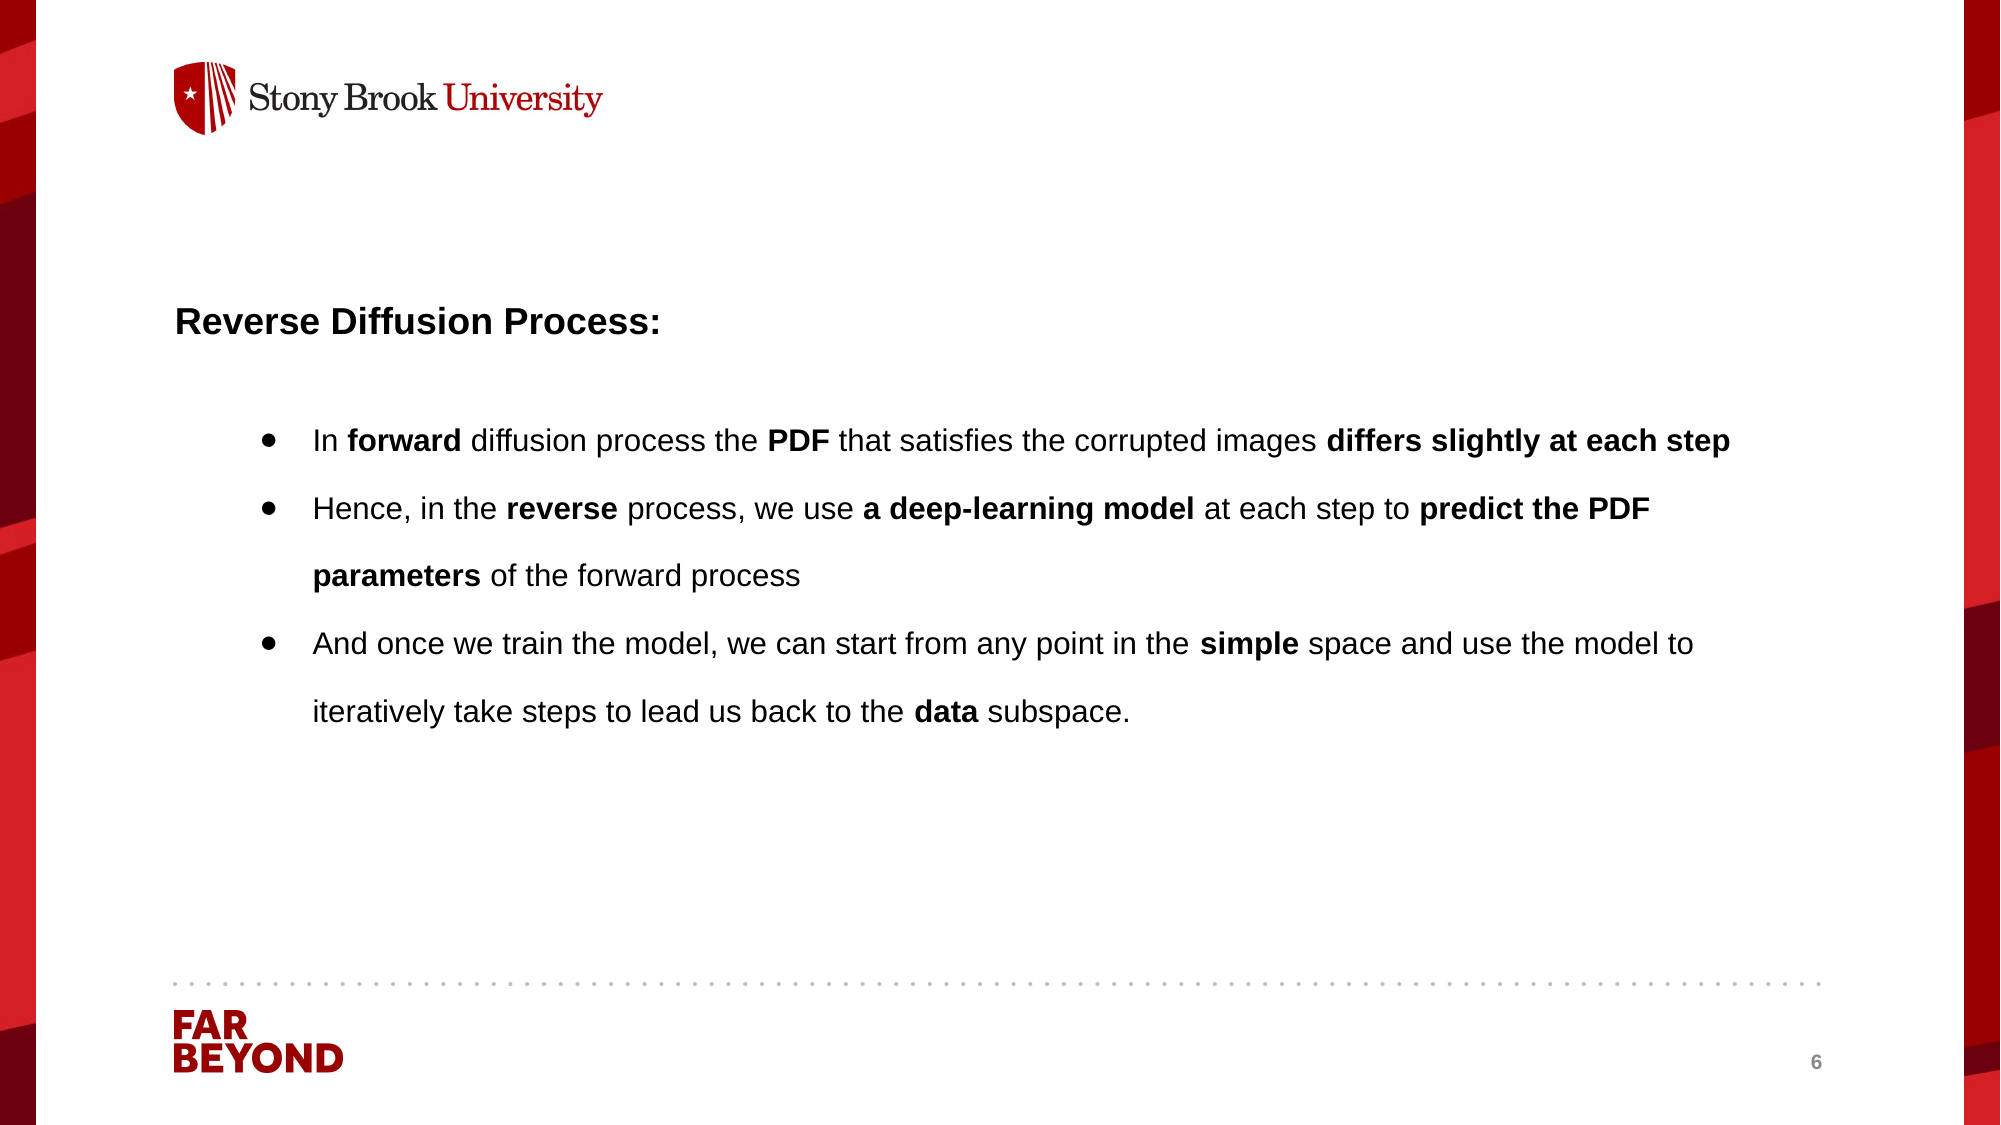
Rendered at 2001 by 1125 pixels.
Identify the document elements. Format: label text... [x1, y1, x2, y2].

list Reverse Diffusion Process: In forward diffusion process the PDF that satisfies the corrupted images differs slightly at each step Hence, in the reverse process, we use a deep-learning model at each step to predict the PDF parameters of the forward process And once we train the model, we can start from any point in the simple space and use the model to iteratively take steps to lead us back to the data subspace. [174, 160, 1825, 967]
picture [1964, 0, 2000, 1125]
slide_number ‹#› [1387, 1031, 1838, 1092]
picture [0, 0, 36, 1125]
picture [174, 1010, 343, 1073]
picture [174, 62, 603, 135]
